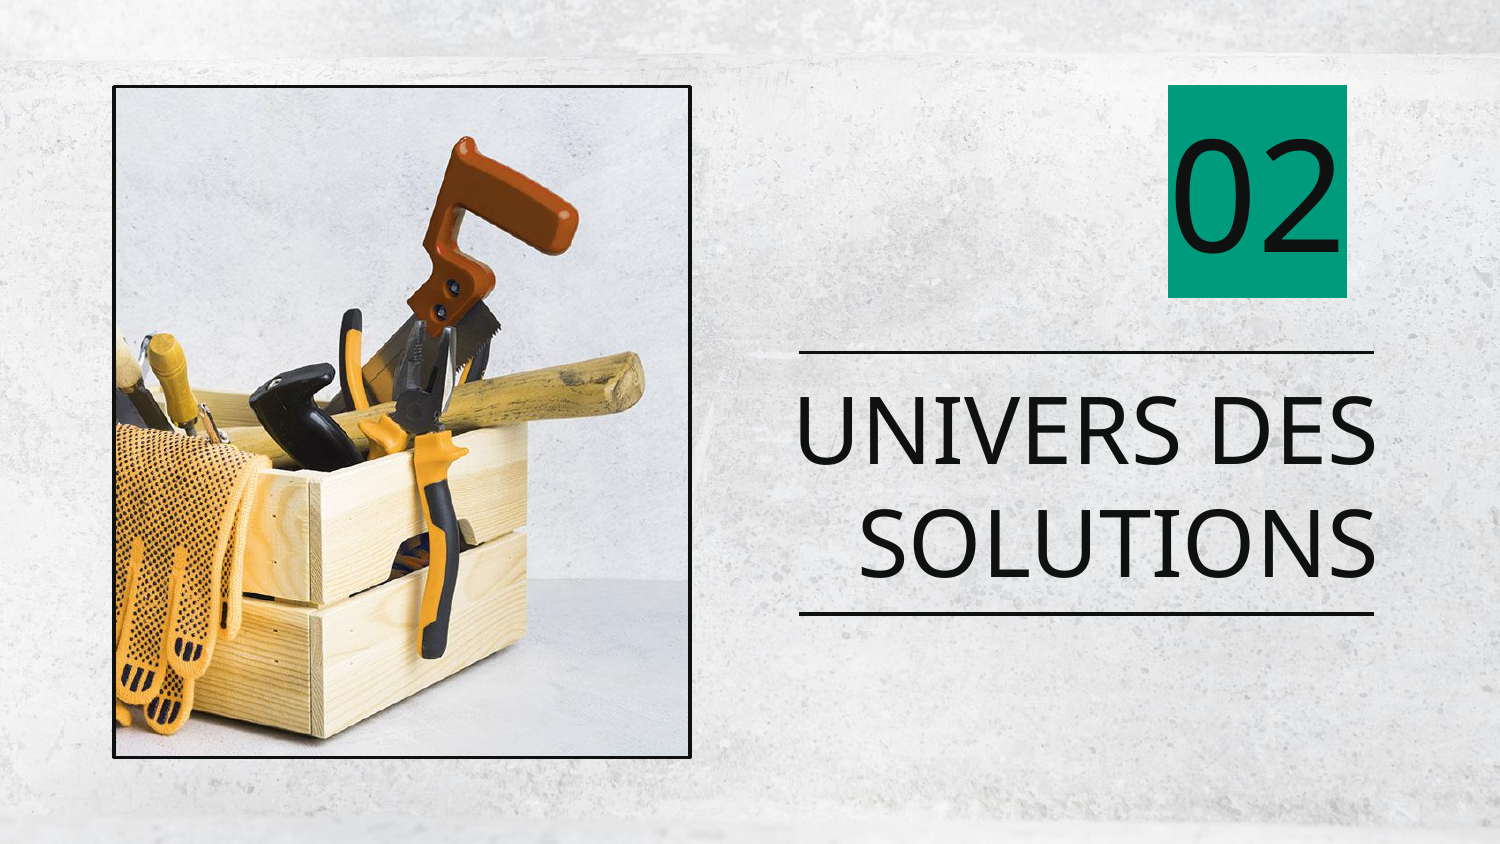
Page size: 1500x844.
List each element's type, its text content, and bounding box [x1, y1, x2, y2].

title 02 [1153, 119, 1500, 261]
title UNIVERS DES SOLUTIONS [741, 383, 1395, 584]
picture [115, 87, 689, 756]
